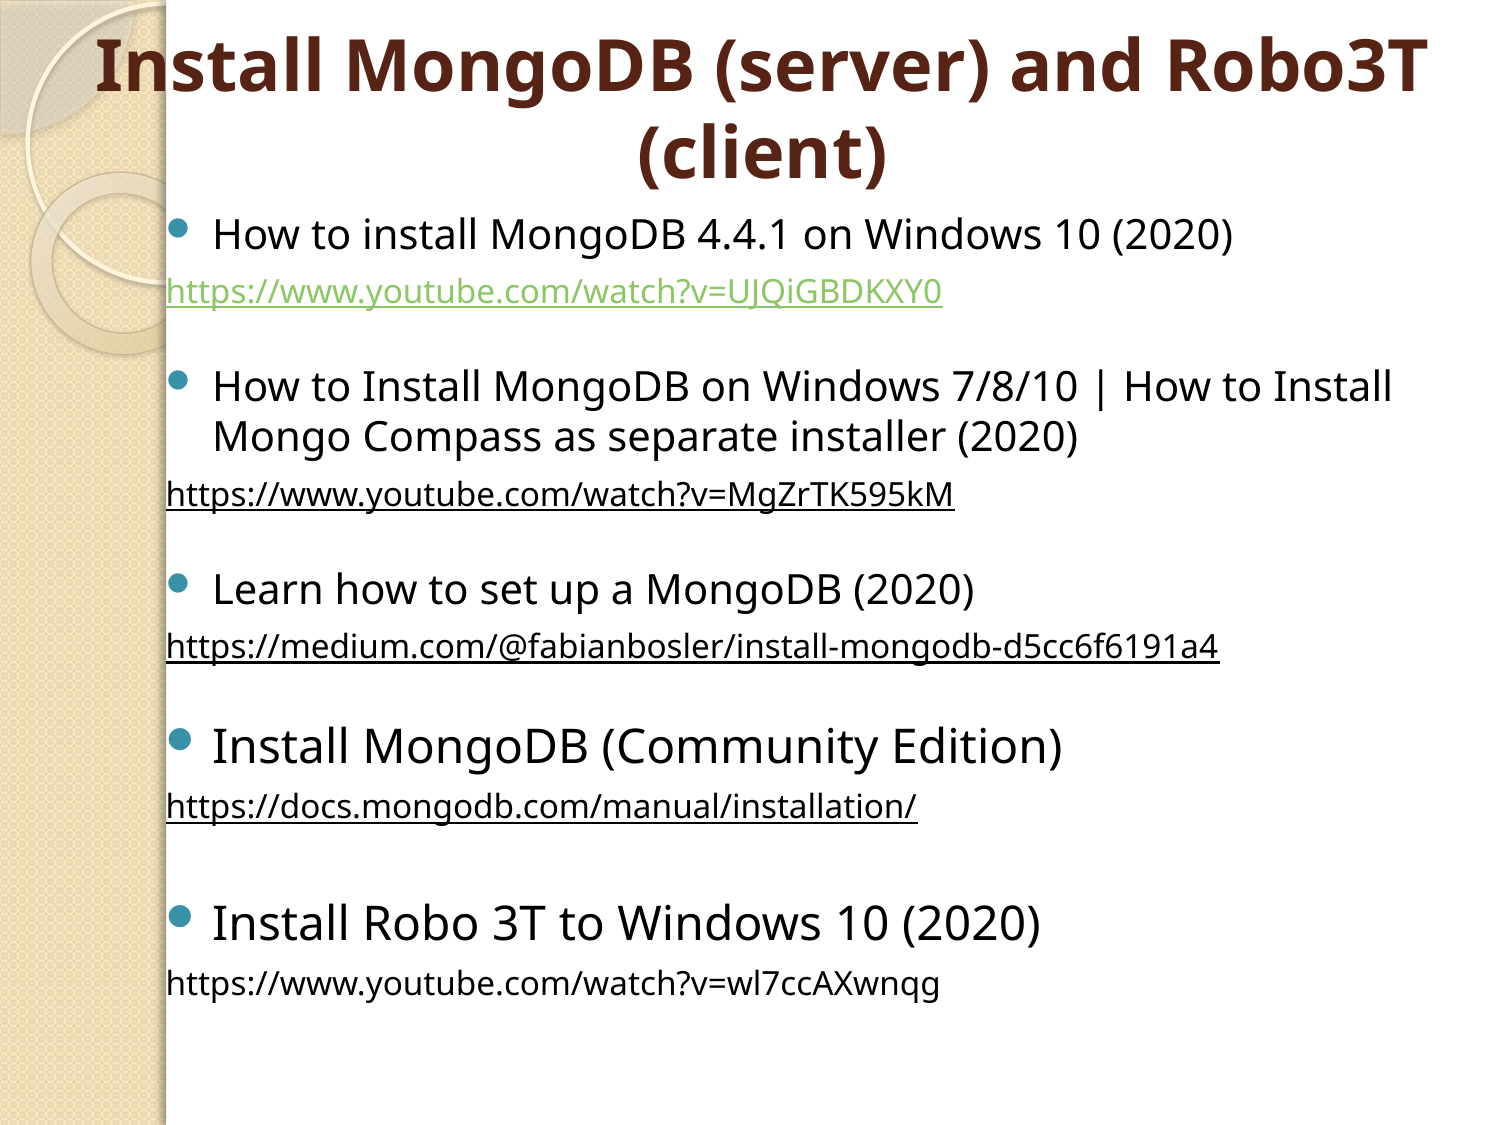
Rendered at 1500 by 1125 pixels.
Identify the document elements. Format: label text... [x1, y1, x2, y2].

title Install MongoDB (server) and Robo3T (client) [50, 12, 1475, 200]
text_box How to install MongoDB 4.4.1 on Windows 10 (2020) https://www.youtube.com/watch?v=UJQiGBDKXY0 How to Install MongoDB on Windows 7/8/10 | How to Install Mongo Compass as separate installer (2020) https://www.youtube.com/watch?v=MgZrTK595kM Learn how to set up a MongoDB (2020) https://medium.com/@fabianbosler/install-mongodb-d5cc6f6191a4 Install MongoDB (Community Edition) https://docs.mongodb.com/manual/installation/ Install Robo 3T to Windows 10 (2020) https://www.youtube.com/watch?v=wl7ccAXwnqg [137, 200, 1499, 1125]
